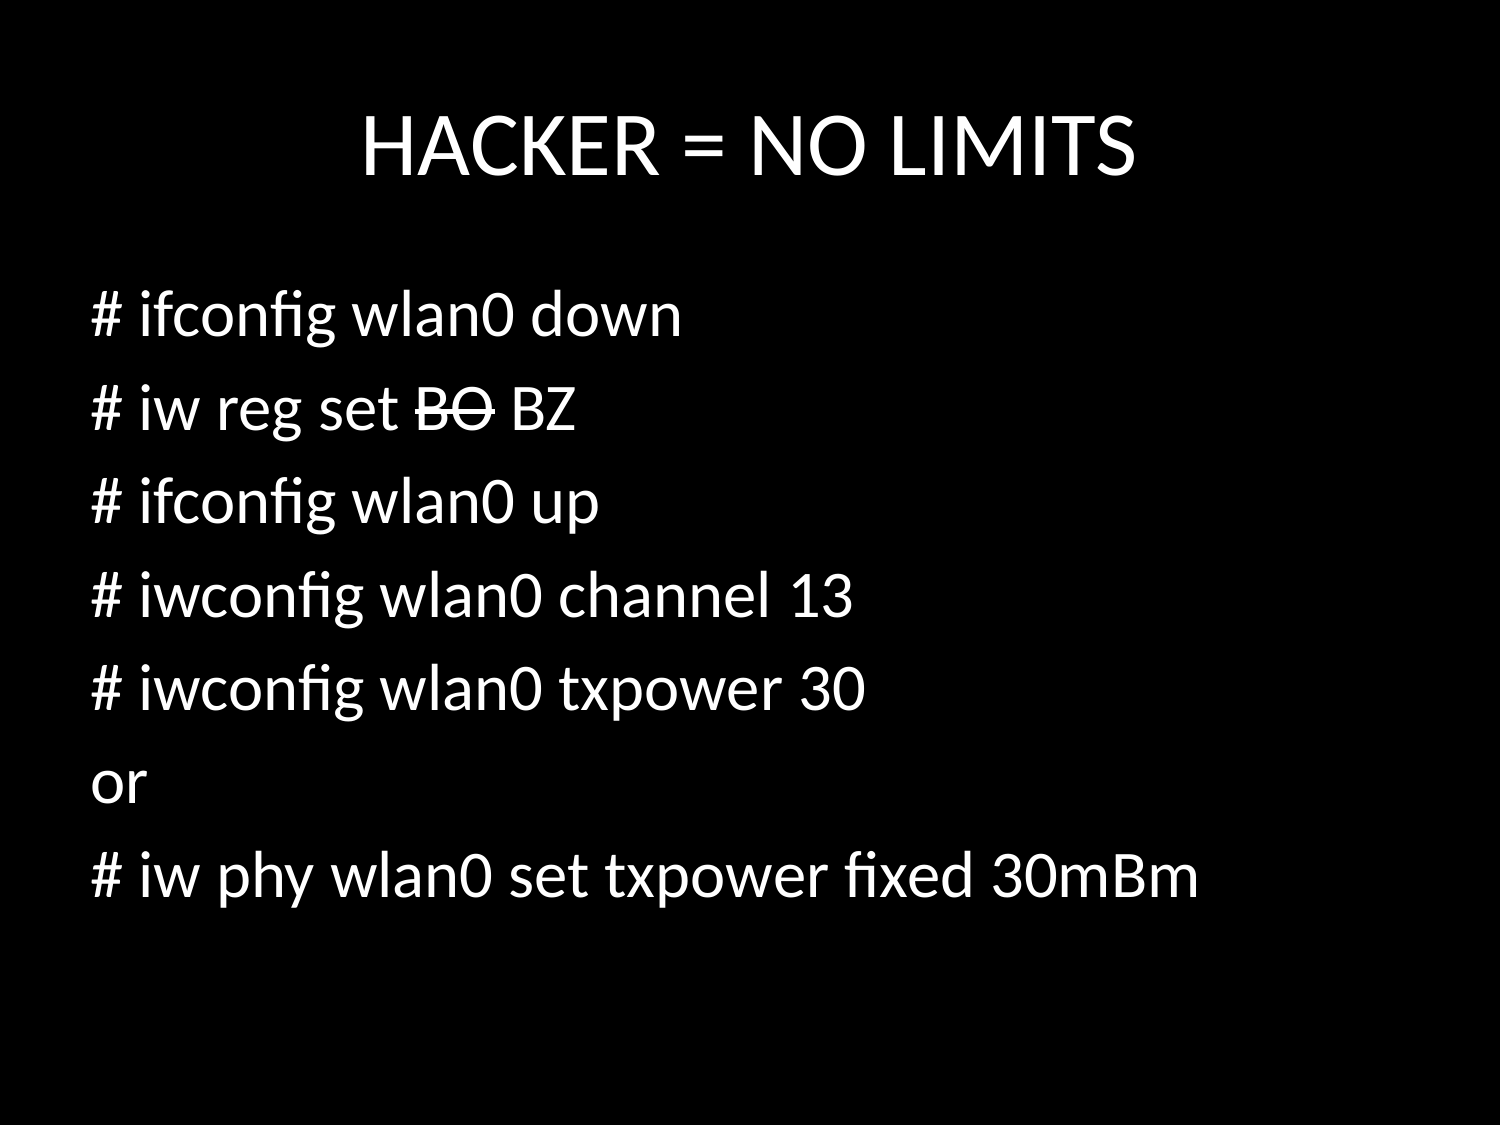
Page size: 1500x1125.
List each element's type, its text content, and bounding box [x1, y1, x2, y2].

title HACKER = NO LIMITS [75, 45, 1425, 233]
list # ifconfig wlan0 down # iw reg set BO BZ # ifconfig wlan0 up # iwconfig wlan0 channel 13 # iwconfig wlan0 txpower 30 or # iw phy wlan0 set txpower fixed 30mBm [75, 262, 1425, 1005]
